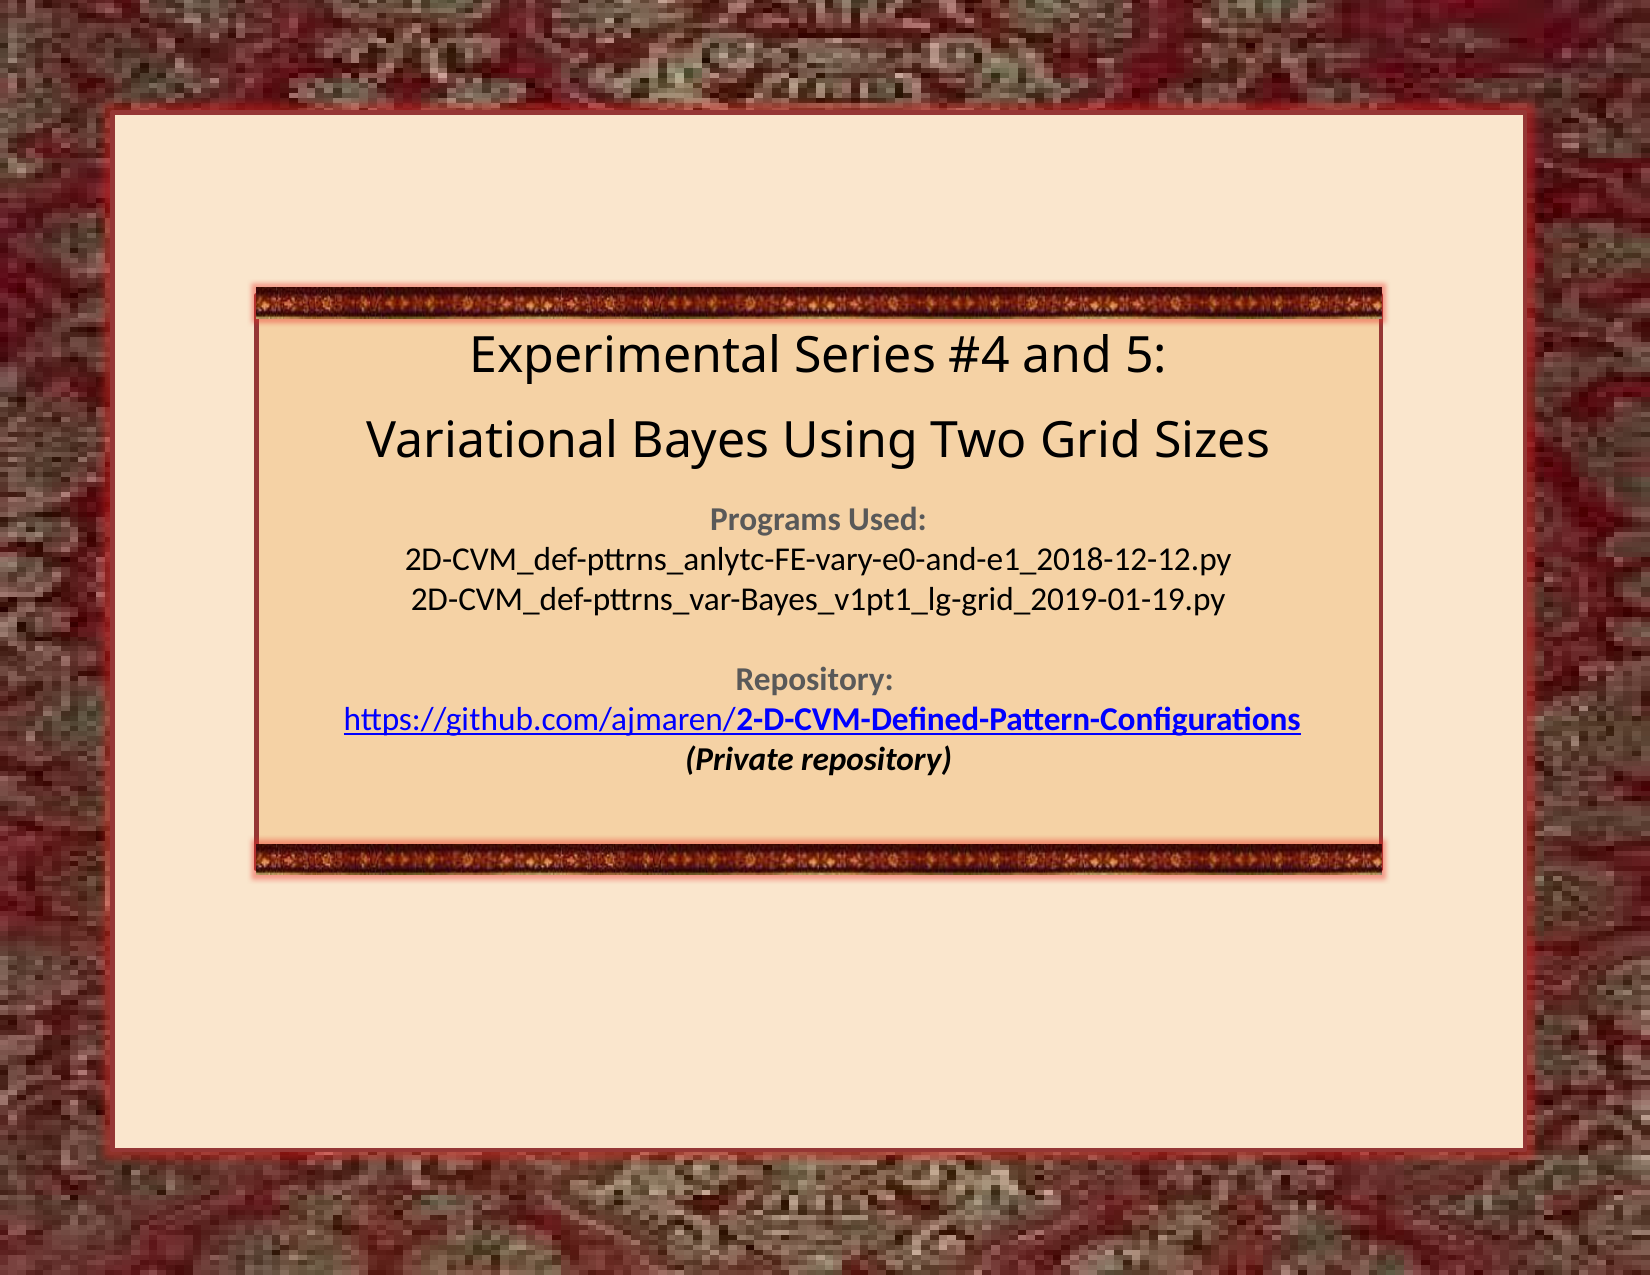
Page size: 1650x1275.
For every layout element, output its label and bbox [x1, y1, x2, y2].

picture [0, 0, 1650, 1275]
text_box [255, 287, 1382, 876]
